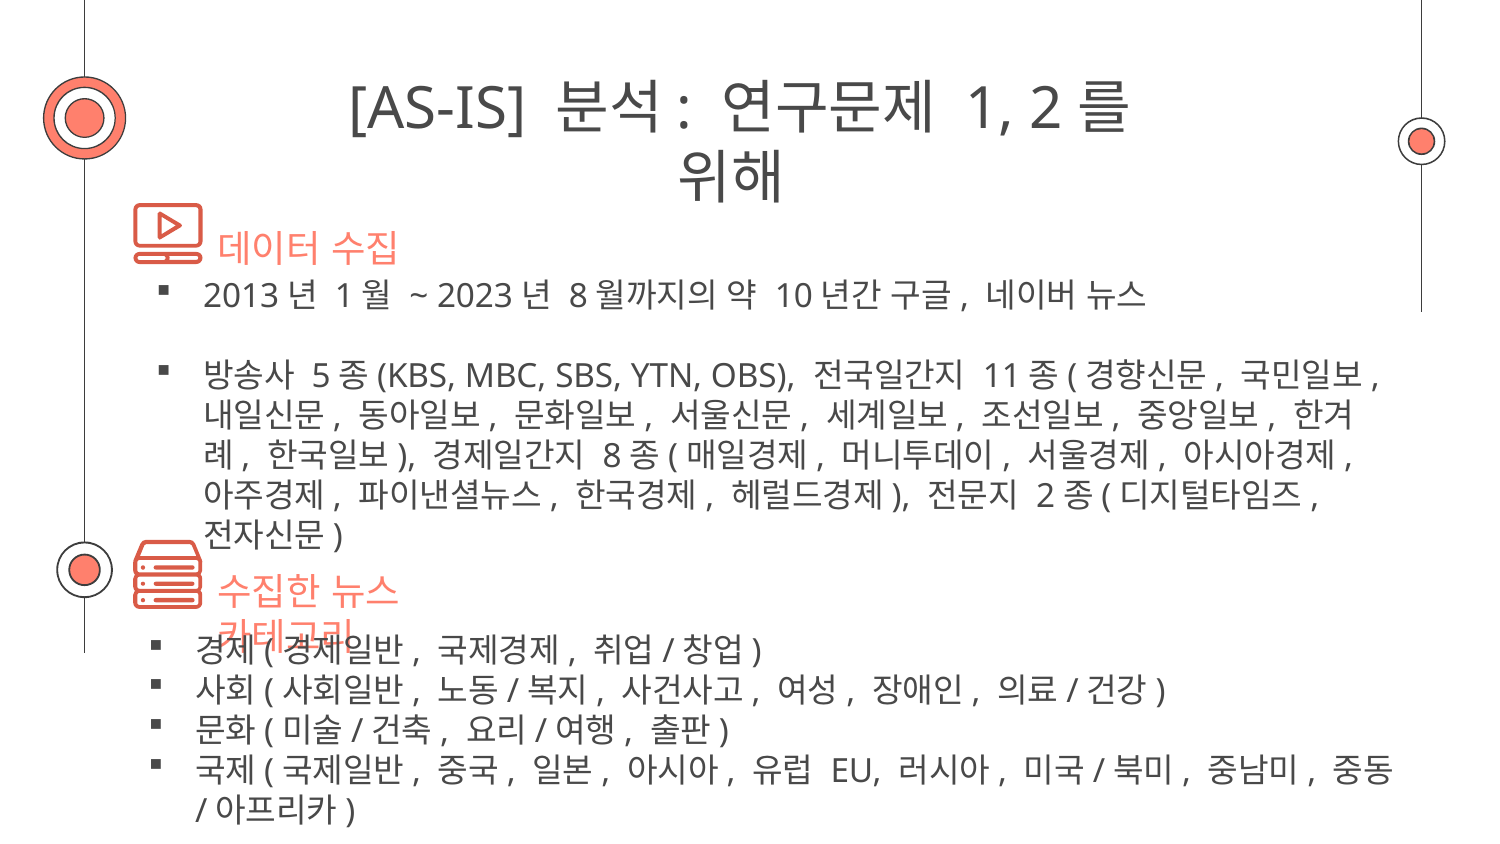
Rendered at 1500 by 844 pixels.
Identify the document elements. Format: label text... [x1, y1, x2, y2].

subtitle 데이터 수집 [208, 210, 492, 259]
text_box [133, 202, 203, 265]
subtitle 경제(경제일반, 국제경제, 취업/창업) 사회(사회일반, 노동/복지, 사건사고, 여성, 장애인, 의료/건강) 문화(미술/건축, 요리/여행, 출판) 국제(국제일반, 중국, 일본, 아시아, 유럽 EU, 러시아, 미국/북미, 중남미, 중동/아프리카) [133, 614, 1415, 749]
subtitle 수집한 뉴스 카테고리 [208, 552, 557, 607]
subtitle 2013년 1월 ~ 2023년 8월까지의 약 10년간 구글, 네이버 뉴스 방송사 5종(KBS, MBC, SBS, YTN, OBS), 전국일간지 11종(경향신문, 국민일보, 내일신문, 동아일보, 문화일보, 서울신문, 세계일보, 조선일보, 중앙일보, 한겨례, 한국일보), 경제일간지 8종(매일경제, 머니투데이, 서울경제, 아시아경제, 아주경제, 파이낸셜뉴스, 한국경제, 헤럴드경제), 전문지 2종(디지털타임즈, 전자신문) [141, 259, 1415, 437]
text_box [132, 539, 203, 610]
title [AS-IS] 분석: 연구문제 1, 2를 위해 [281, 55, 1197, 153]
